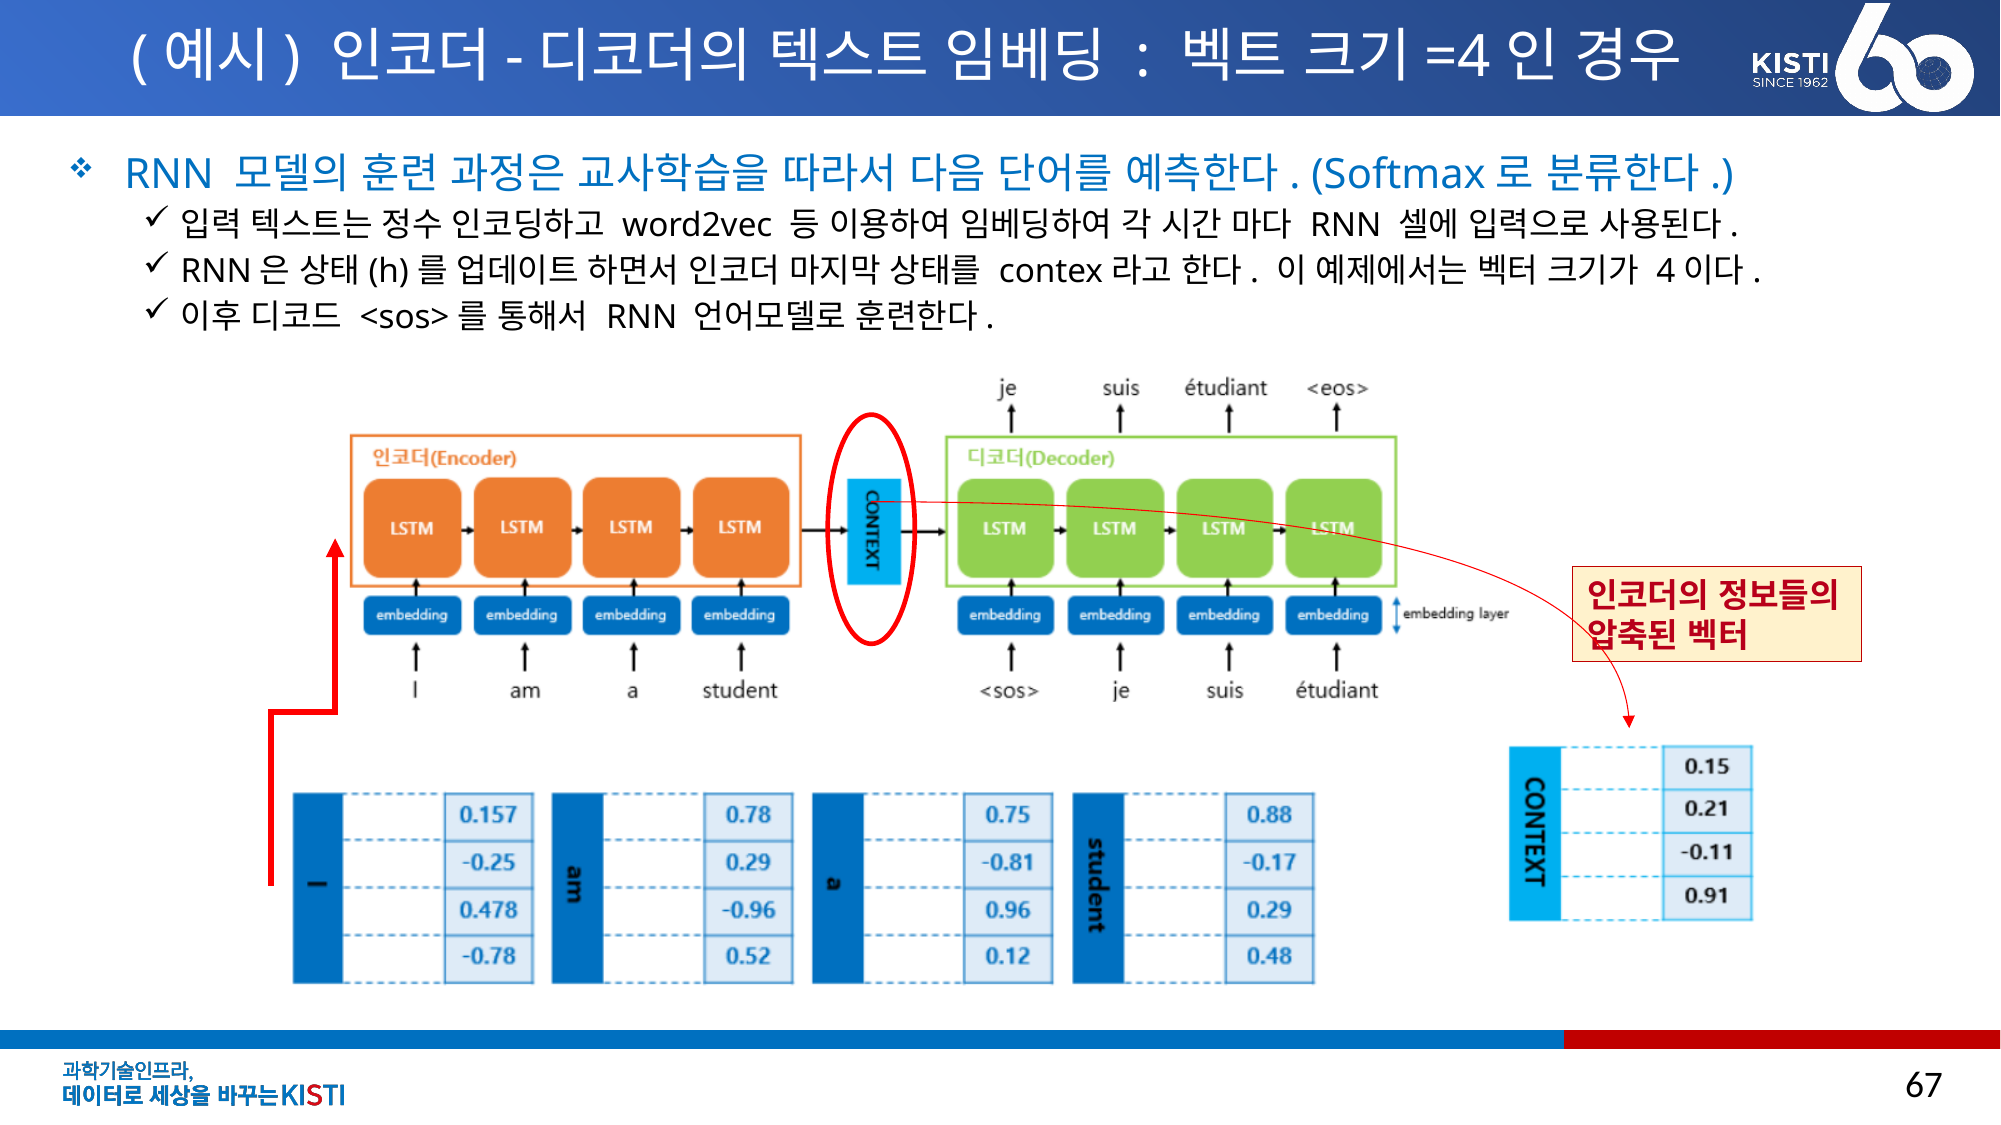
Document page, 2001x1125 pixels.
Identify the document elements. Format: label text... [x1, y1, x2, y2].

slide_number 67 [1605, 1053, 1958, 1113]
list RNN 모델의 훈련 과정은 교사학습을 따라서 다음 단어를 예측한다. (Softmax로 분류한다.) 입력 텍스트는 정수 인코딩하고 word2vec 등 이용하여 임베딩하여 각 시간 마다 RNN 셀에 입력으로 사용된다. RNN은 상태(h)를 업데이트 하면서 인코더 마지막 상태를 contex라고 한다. 이 예제에서는 벡터 크기가 4이다. 이후 디코드 <sos>를 통해서 RNN 언어모델로 훈련한다. [53, 144, 1947, 1015]
picture [63, 1061, 344, 1106]
title (예시) 인코더-디코더의 텍스트 임베딩 : 벡트 크기=4인 경우 [63, 0, 1720, 116]
picture [1753, 3, 1974, 112]
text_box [169, 356, 1862, 1002]
